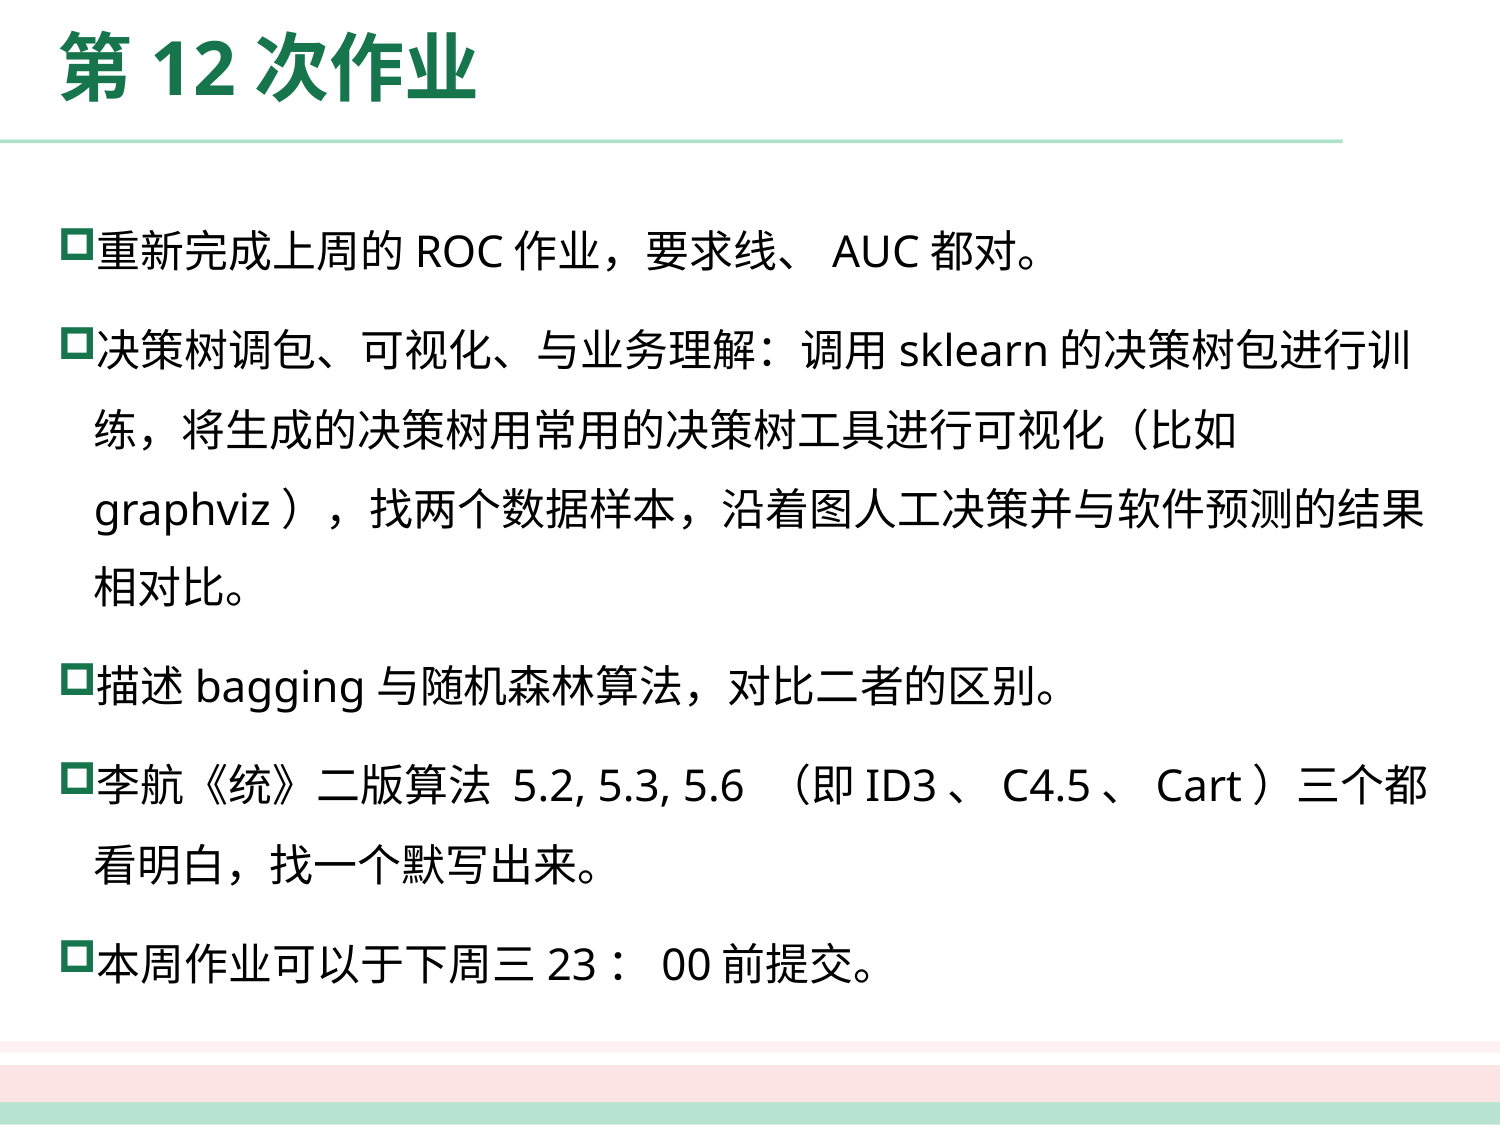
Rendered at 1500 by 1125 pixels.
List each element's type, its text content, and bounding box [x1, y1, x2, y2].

picture [0, 0, 1500, 1125]
list 重新完成上周的ROC作业，要求线、AUC都对。 决策树调包、可视化、与业务理解：调用sklearn的决策树包进行训练，将生成的决策树用常用的决策树工具进行可视化（比如graphviz），找两个数据样本，沿着图人工决策并与软件预测的结果相对比。 描述bagging与随机森林算法，对比二者的区别。 李航《统》二版算法 5.2, 5.3, 5.6 （即ID3、C4.5、Cart）三个都看明白，找一个默写出来。 本周作业可以于下周三23：00前提交。 [42, 190, 1457, 999]
title 第12次作业 [42, 7, 1337, 135]
